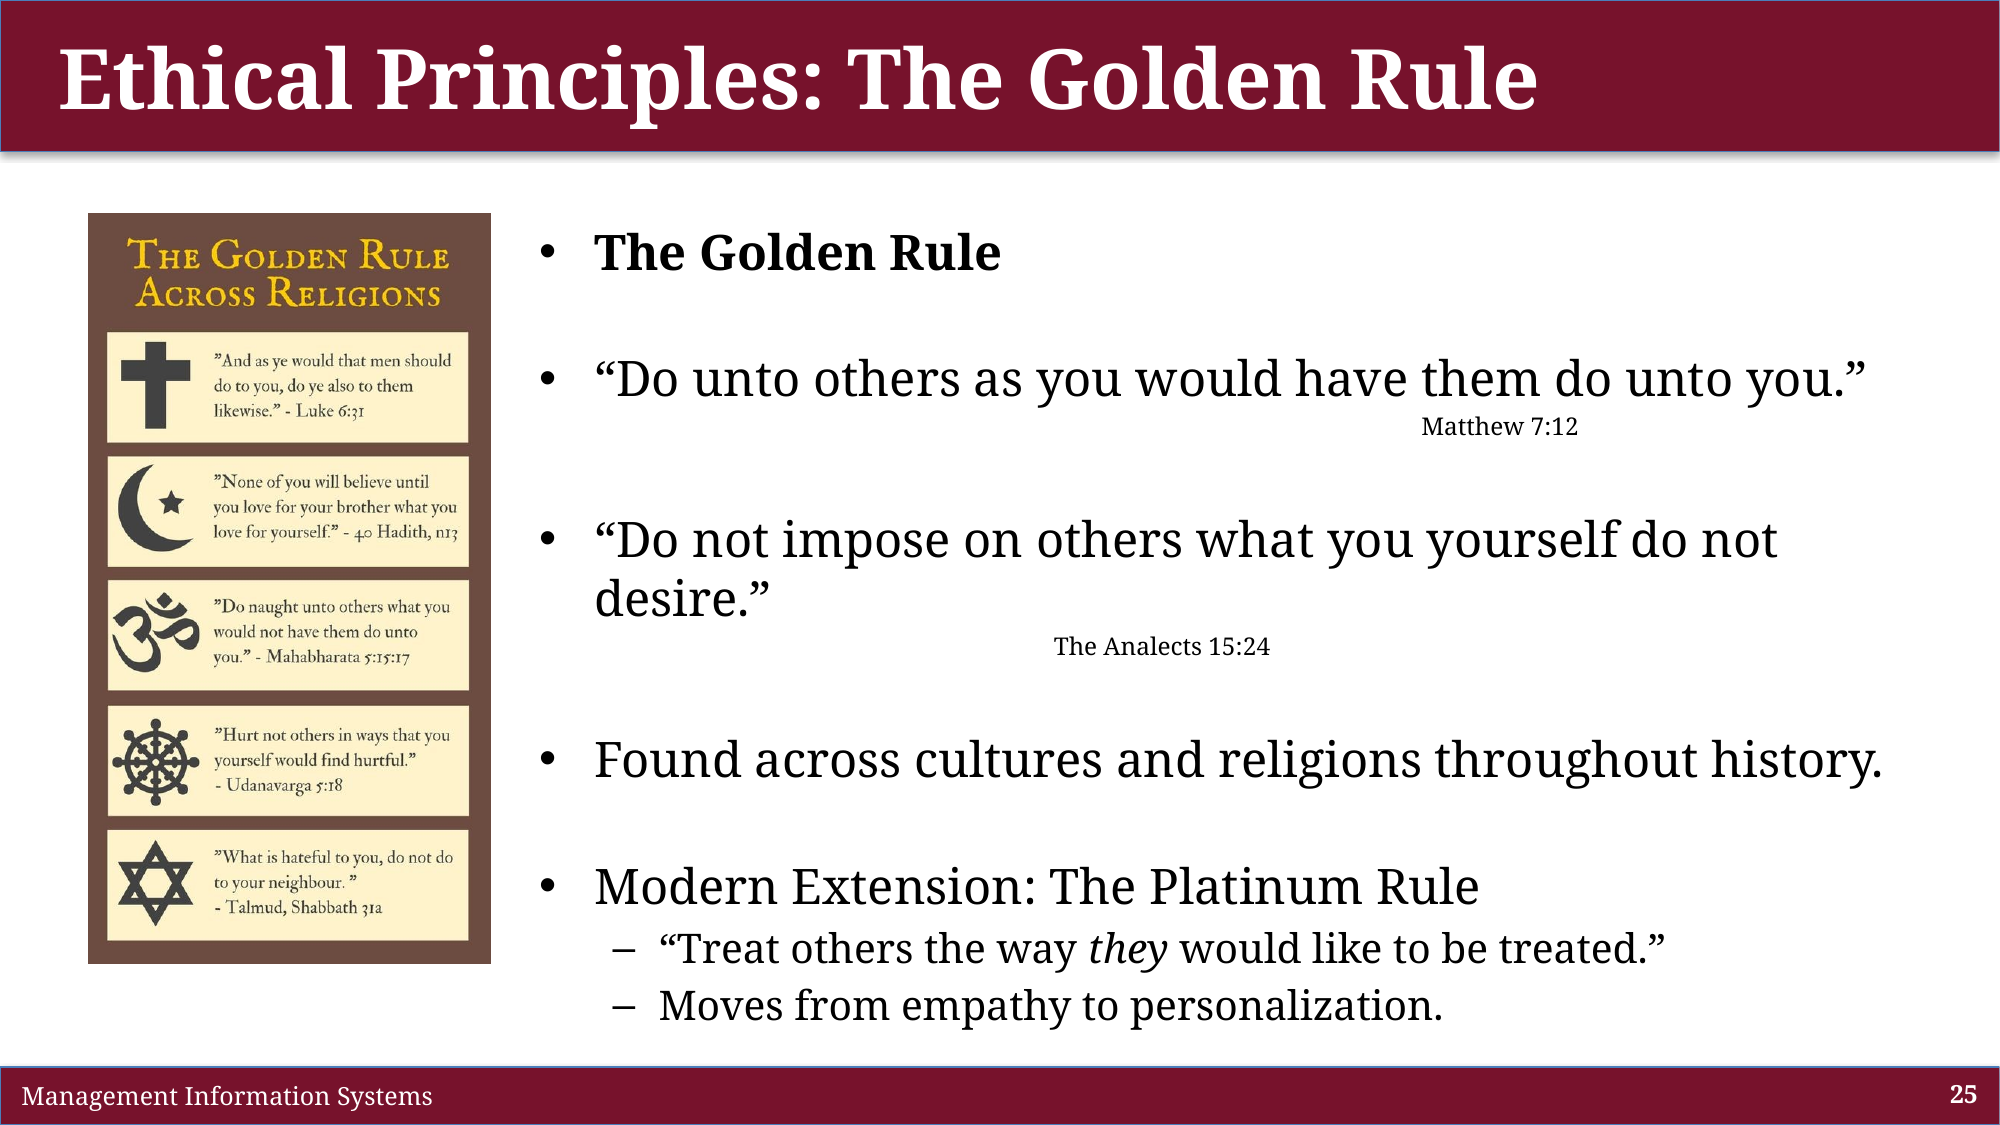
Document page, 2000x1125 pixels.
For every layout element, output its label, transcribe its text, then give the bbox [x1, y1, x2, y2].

footer Management Information Systems [0, 1066, 475, 1125]
picture [88, 213, 491, 964]
list The Golden Rule “Do unto others as you would have them do unto you.” Matthew 7:12 “Do not impose on others what you yourself do not desire.” The Analects 15:24 Found across cultures and religions throughout history. Modern Extension: The Platinum Rule “Treat others the way they would like to be treated.” Moves from empathy to personalization. [524, 213, 1911, 1047]
title Ethical Principles: The Golden Rule [0, 0, 2000, 152]
text_box [475, 1066, 1649, 1125]
slide_number 25 [1649, 1066, 2000, 1125]
